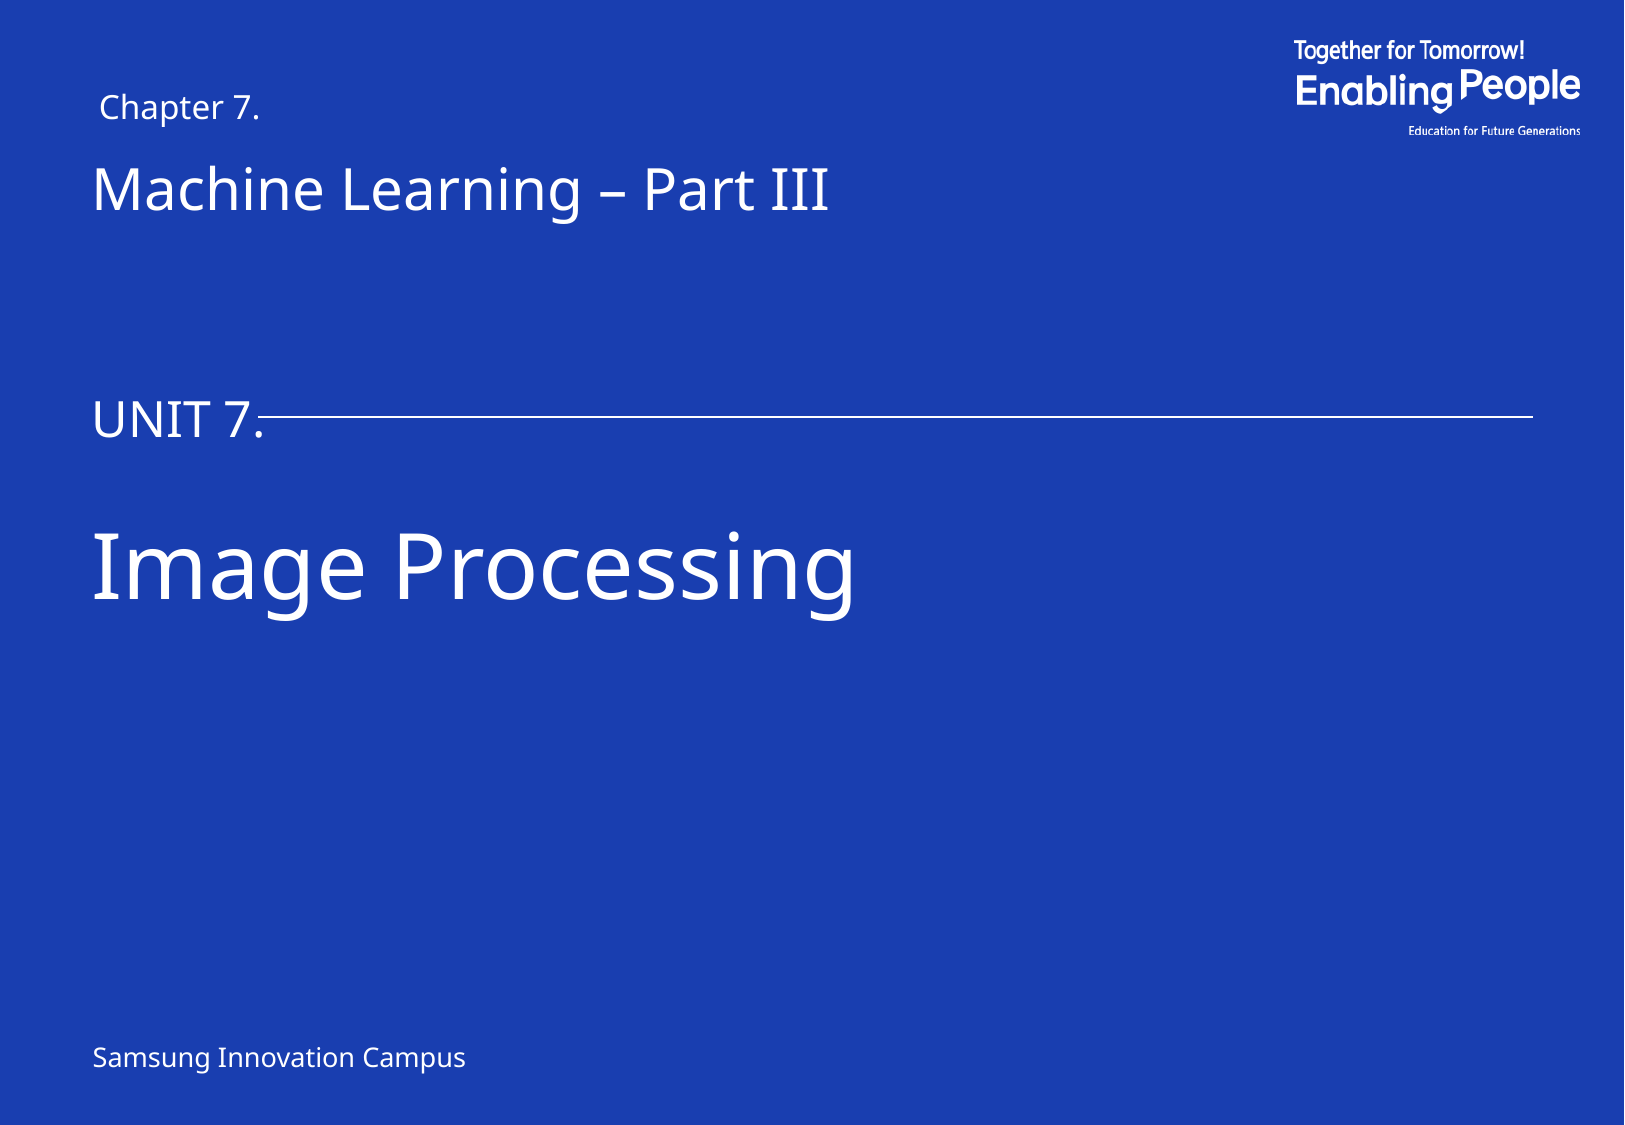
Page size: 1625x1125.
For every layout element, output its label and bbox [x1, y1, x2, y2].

picture [1294, 40, 1580, 135]
text_box [91, 86, 1534, 620]
